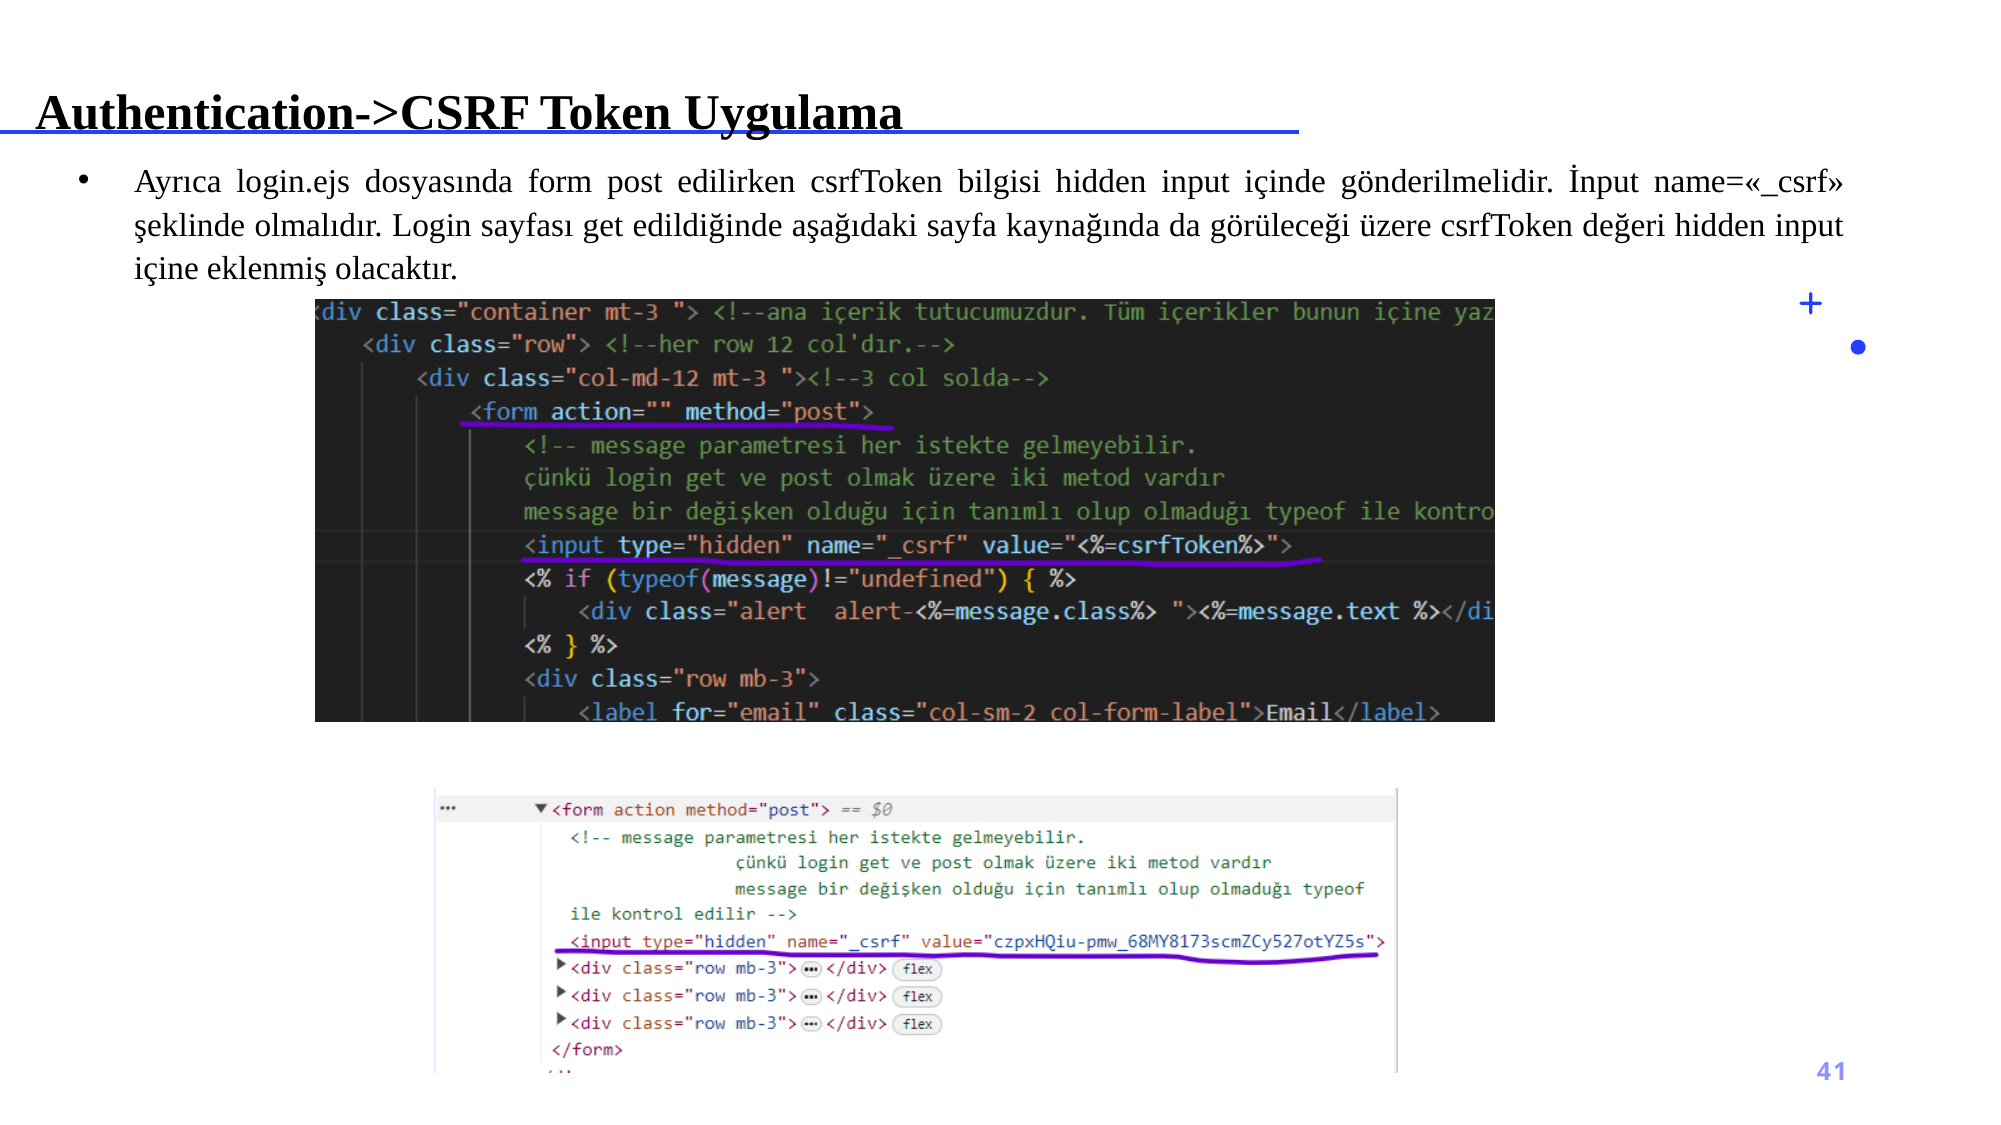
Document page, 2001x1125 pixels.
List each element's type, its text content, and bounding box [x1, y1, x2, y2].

picture [403, 788, 1398, 1073]
picture [315, 299, 1495, 722]
title Authentication->CSRF Token Uygulama [20, 53, 1926, 148]
slide_number 41 [1412, 1042, 1863, 1103]
list Ayrıca login.ejs dosyasında form post edilirken csrfToken bilgisi hidden input içinde gönderilmelidir. İnput name=«_csrf» şeklinde olmalıdır. Login sayfası get edildiğinde aşağıdaki sayfa kaynağında da görüleceği üzere csrfToken değeri hidden input içine eklenmiş olacaktır. [62, 148, 1863, 1010]
